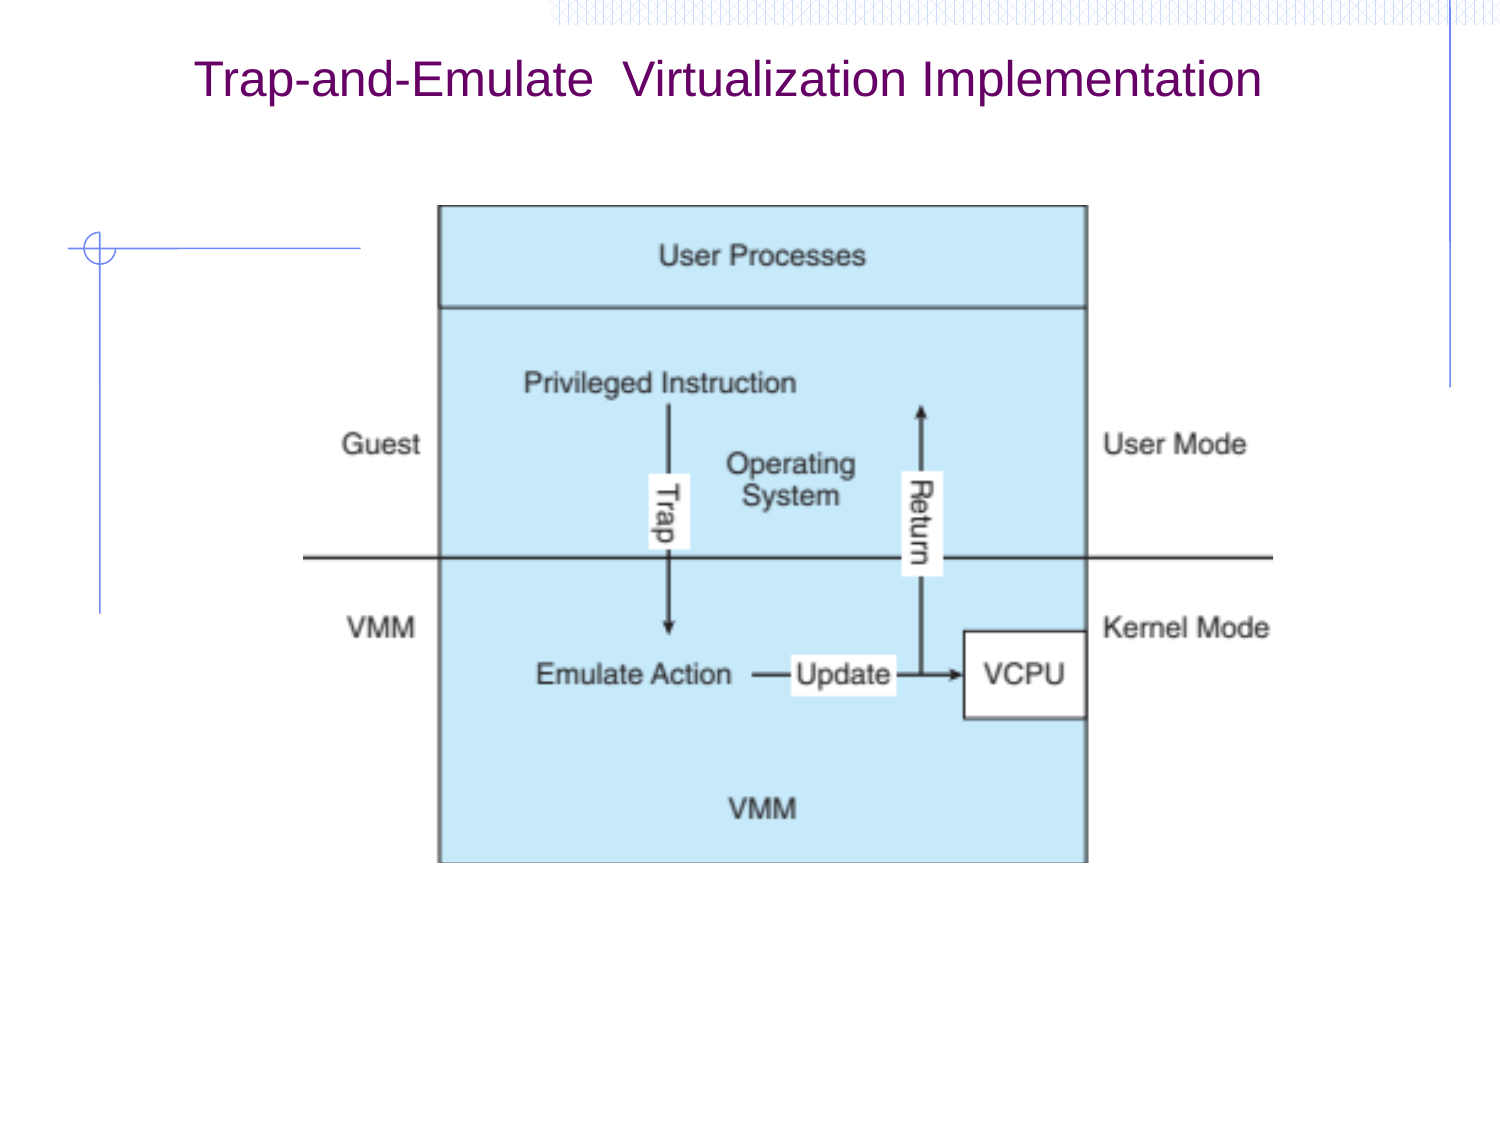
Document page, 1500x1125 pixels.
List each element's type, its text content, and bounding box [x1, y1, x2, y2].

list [190, 205, 1386, 864]
title Trap-and-Emulate Virtualization Implementation [178, 18, 1499, 114]
